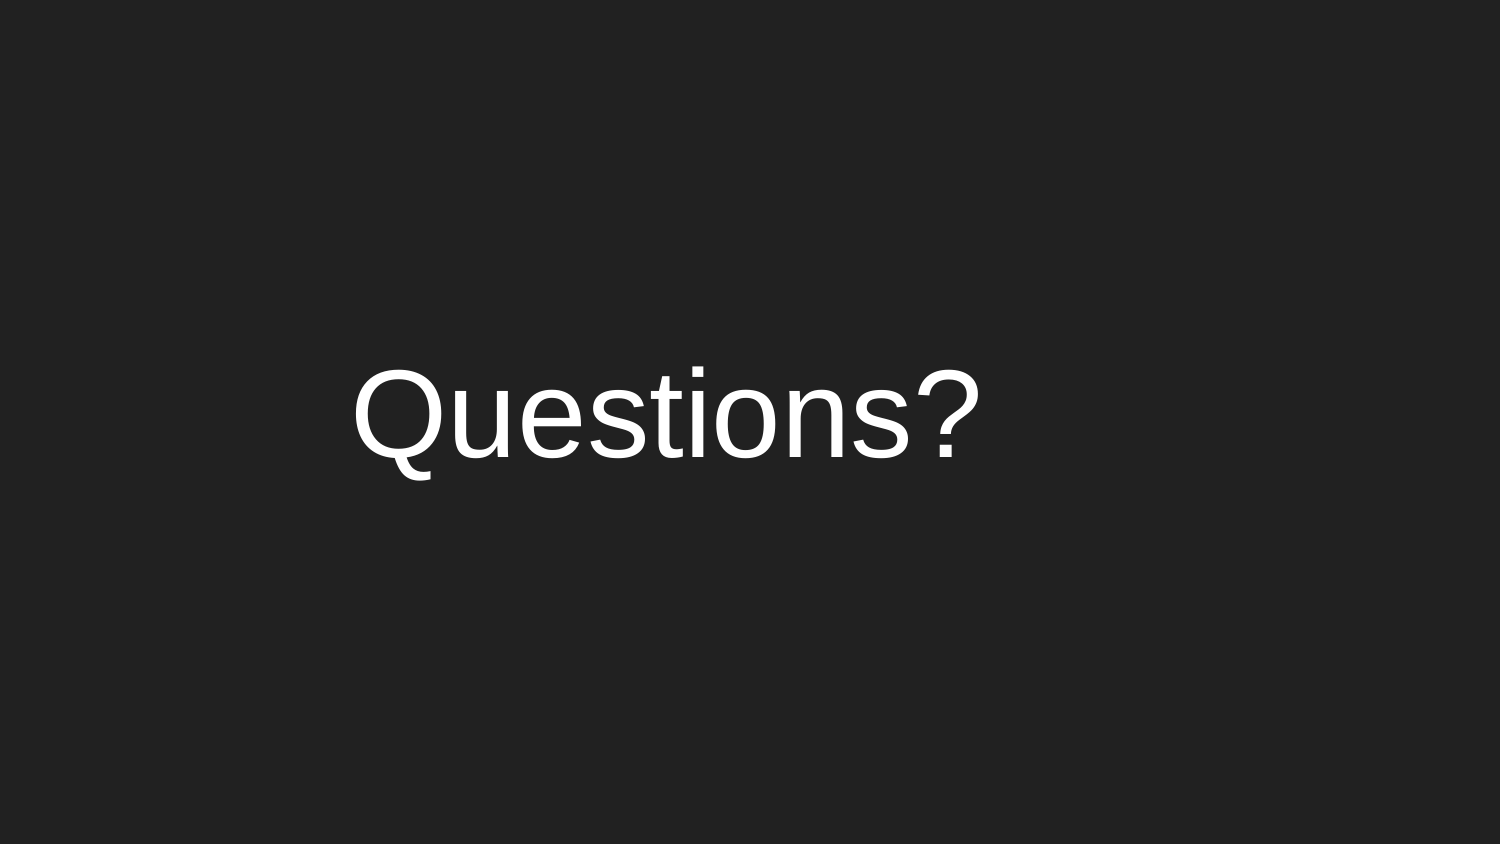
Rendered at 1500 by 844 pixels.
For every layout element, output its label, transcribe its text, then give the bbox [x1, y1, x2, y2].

title Questions? [335, 317, 1500, 412]
